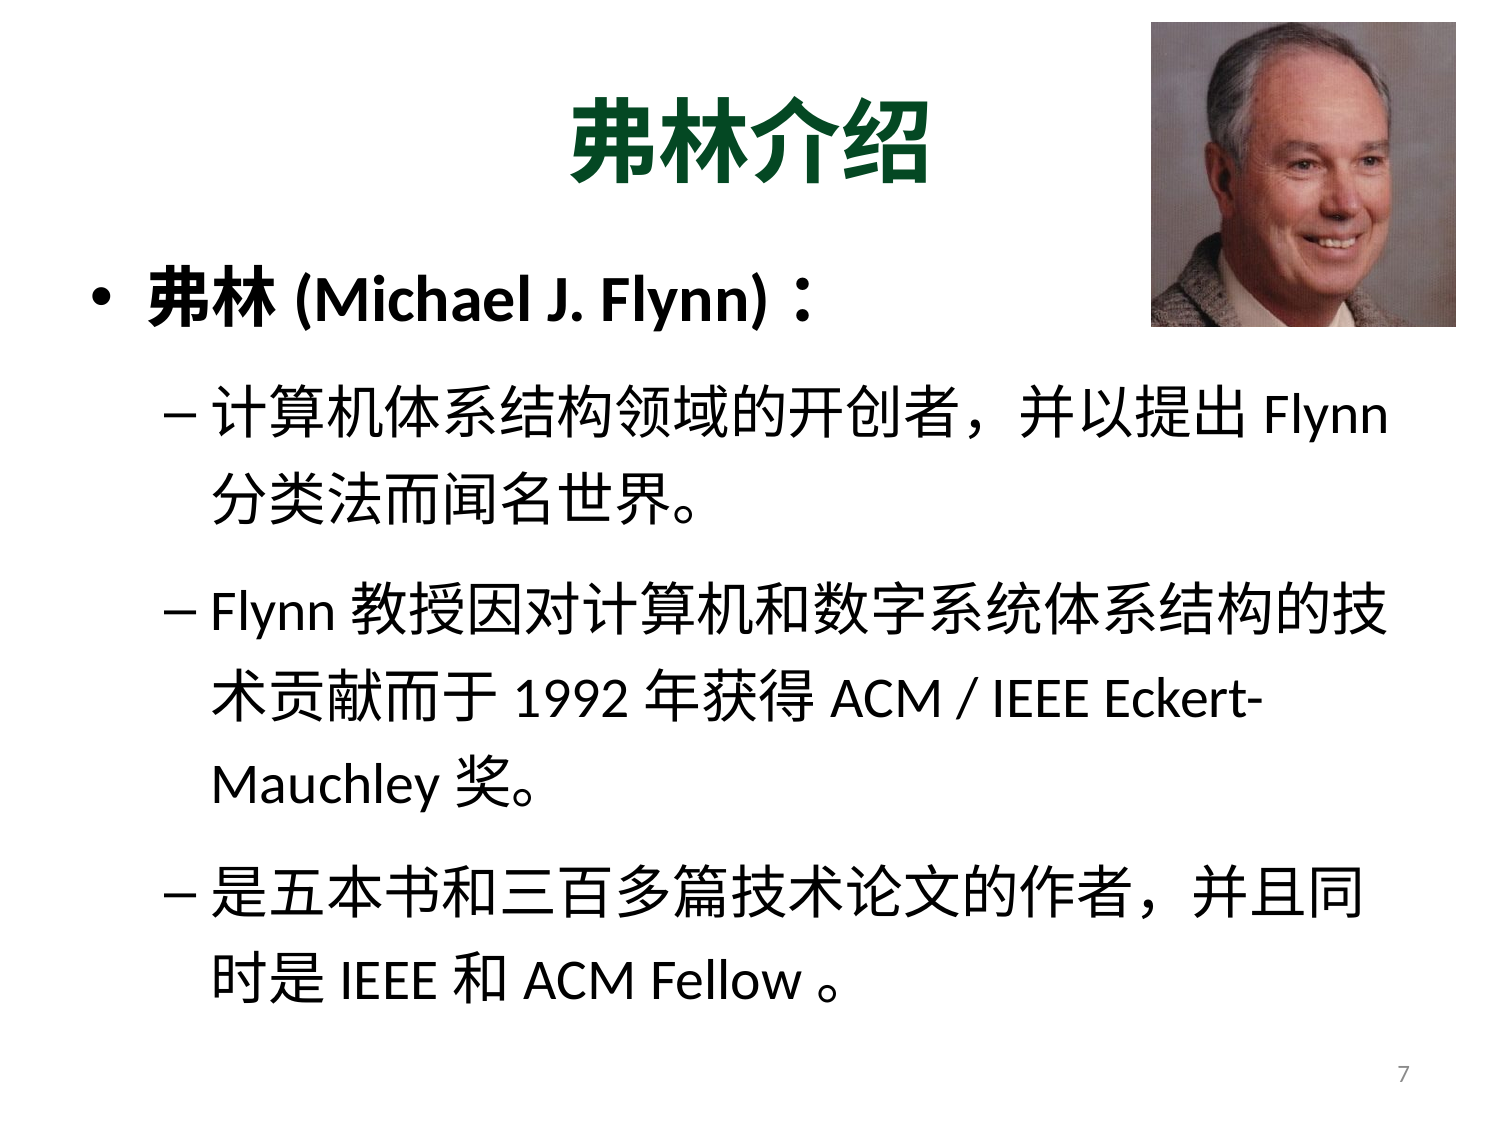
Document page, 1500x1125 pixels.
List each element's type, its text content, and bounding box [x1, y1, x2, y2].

list 弗林(Michael J. Flynn)： 计算机体系结构领域的开创者，并以提出Flynn分类法而闻名世界。 Flynn教授因对计算机和数字系统体系结构的技术贡献而于1992年获得ACM / IEEE Eckert-Mauchley奖。 是五本书和三百多篇技术论文的作者，并且同时是IEEE和ACM Fellow。 [74, 232, 1425, 1024]
title 弗林介绍 [75, 45, 1146, 233]
slide_number 7 [1074, 1042, 1425, 1103]
picture [1151, 22, 1456, 327]
